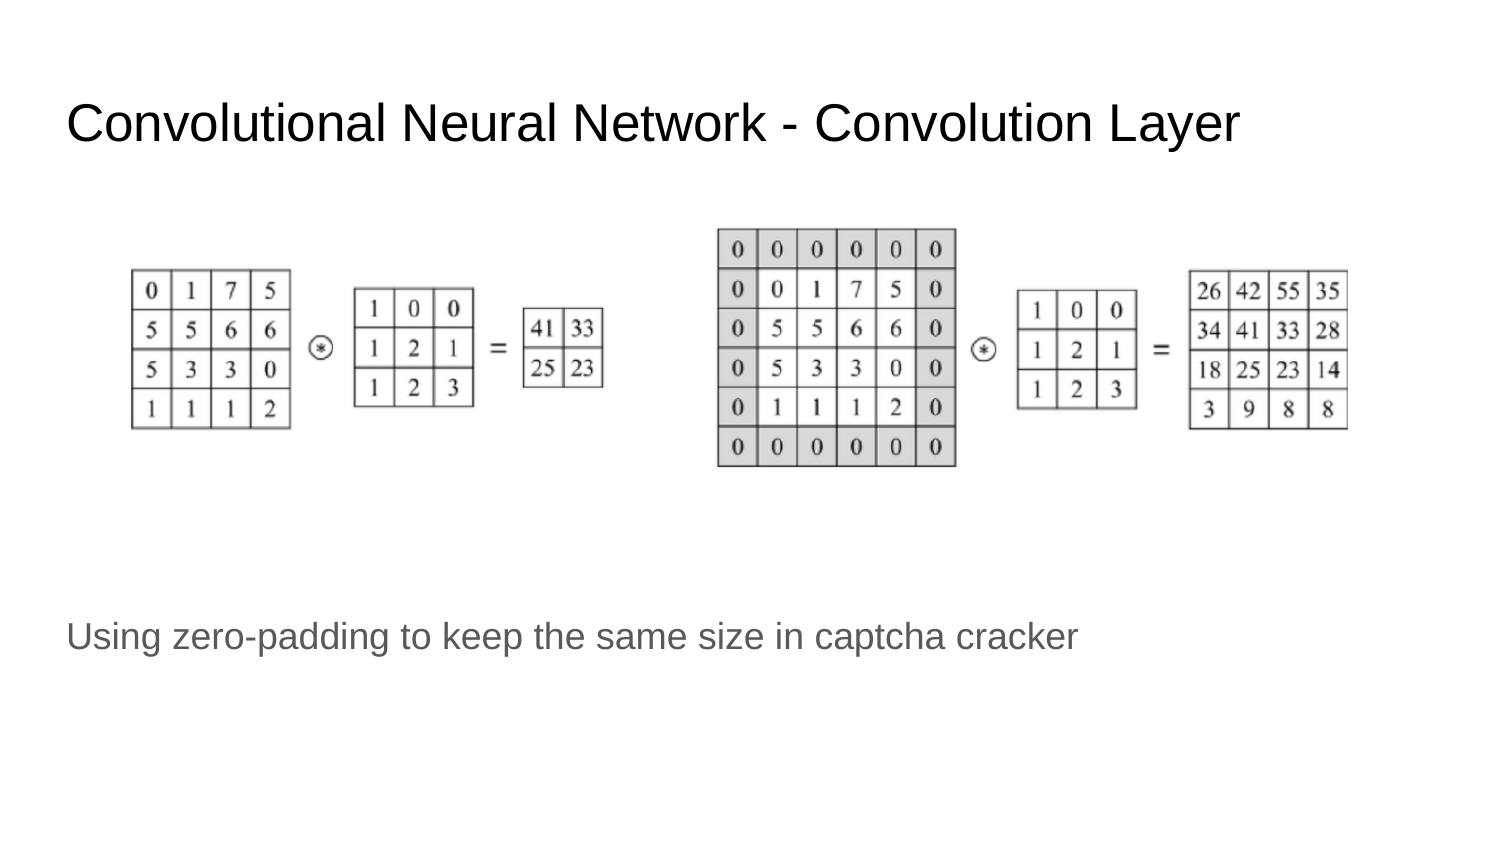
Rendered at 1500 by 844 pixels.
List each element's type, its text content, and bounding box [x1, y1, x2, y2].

list Using zero-padding to keep the same size in captcha cracker [51, 520, 1408, 750]
picture [92, 202, 1408, 485]
title Convolutional Neural Network - Convolution Layer [51, 72, 1449, 167]
